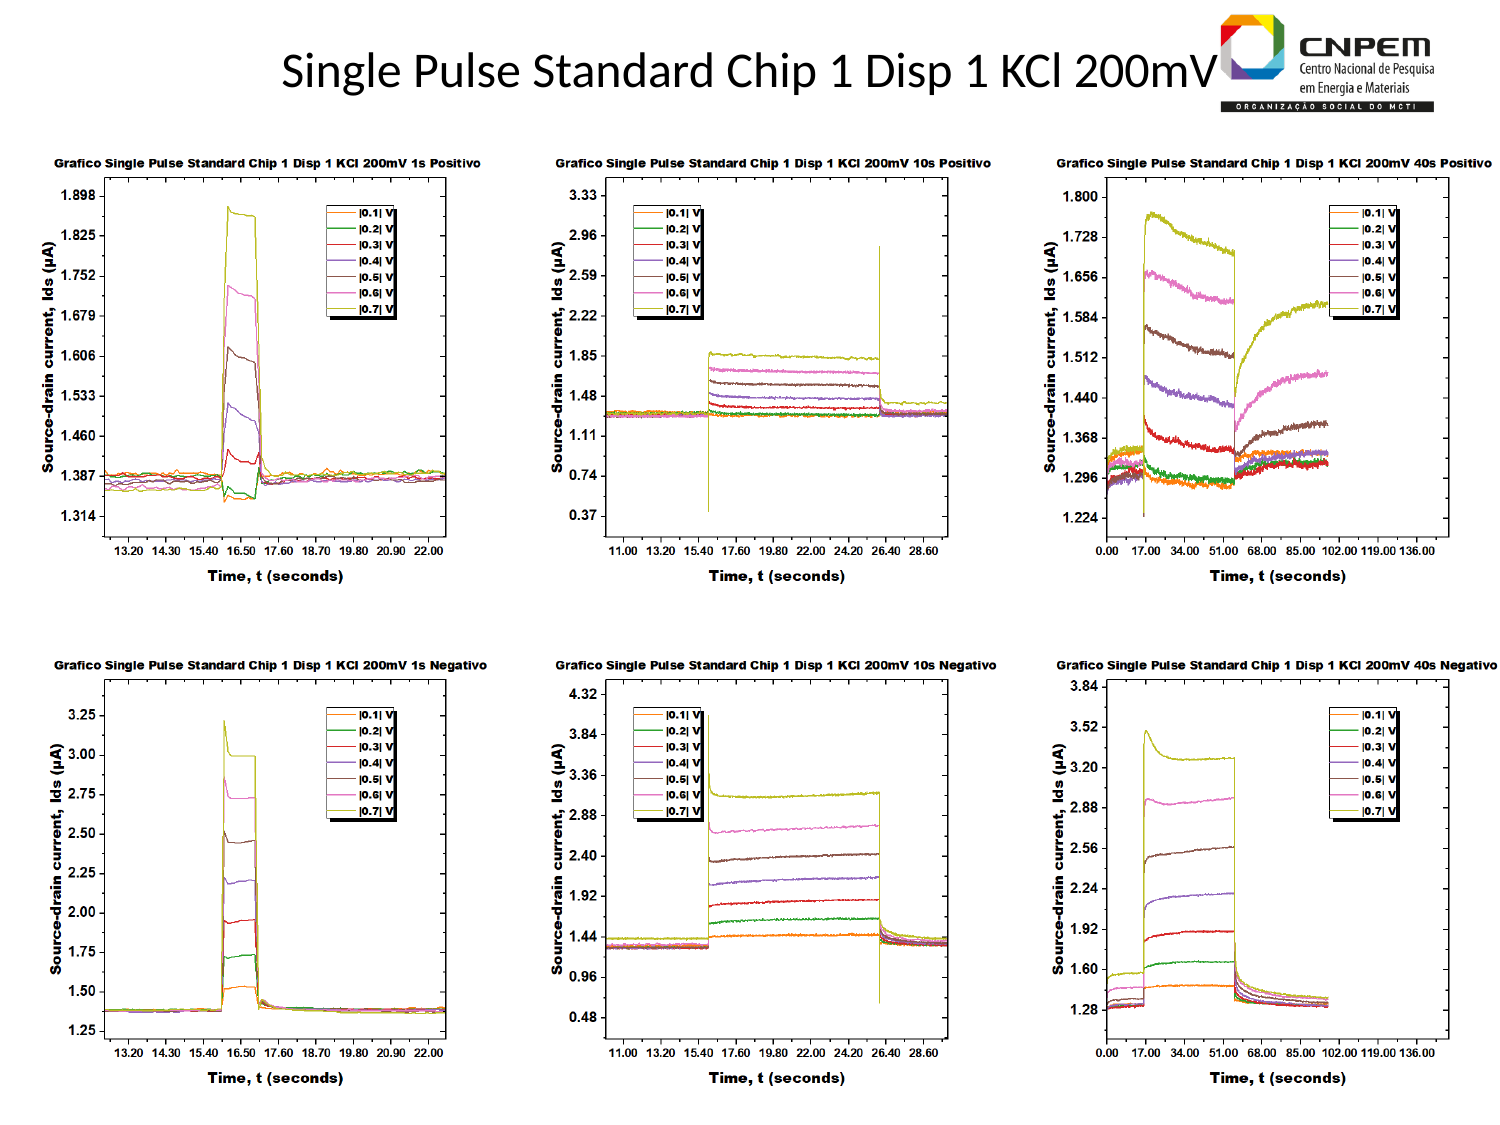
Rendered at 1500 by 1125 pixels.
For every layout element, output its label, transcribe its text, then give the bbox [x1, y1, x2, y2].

picture [14, 1, 1500, 1122]
text_box Single Pulse Standard Chip 1 Disp 1 KCl 200mV [266, 29, 1194, 105]
